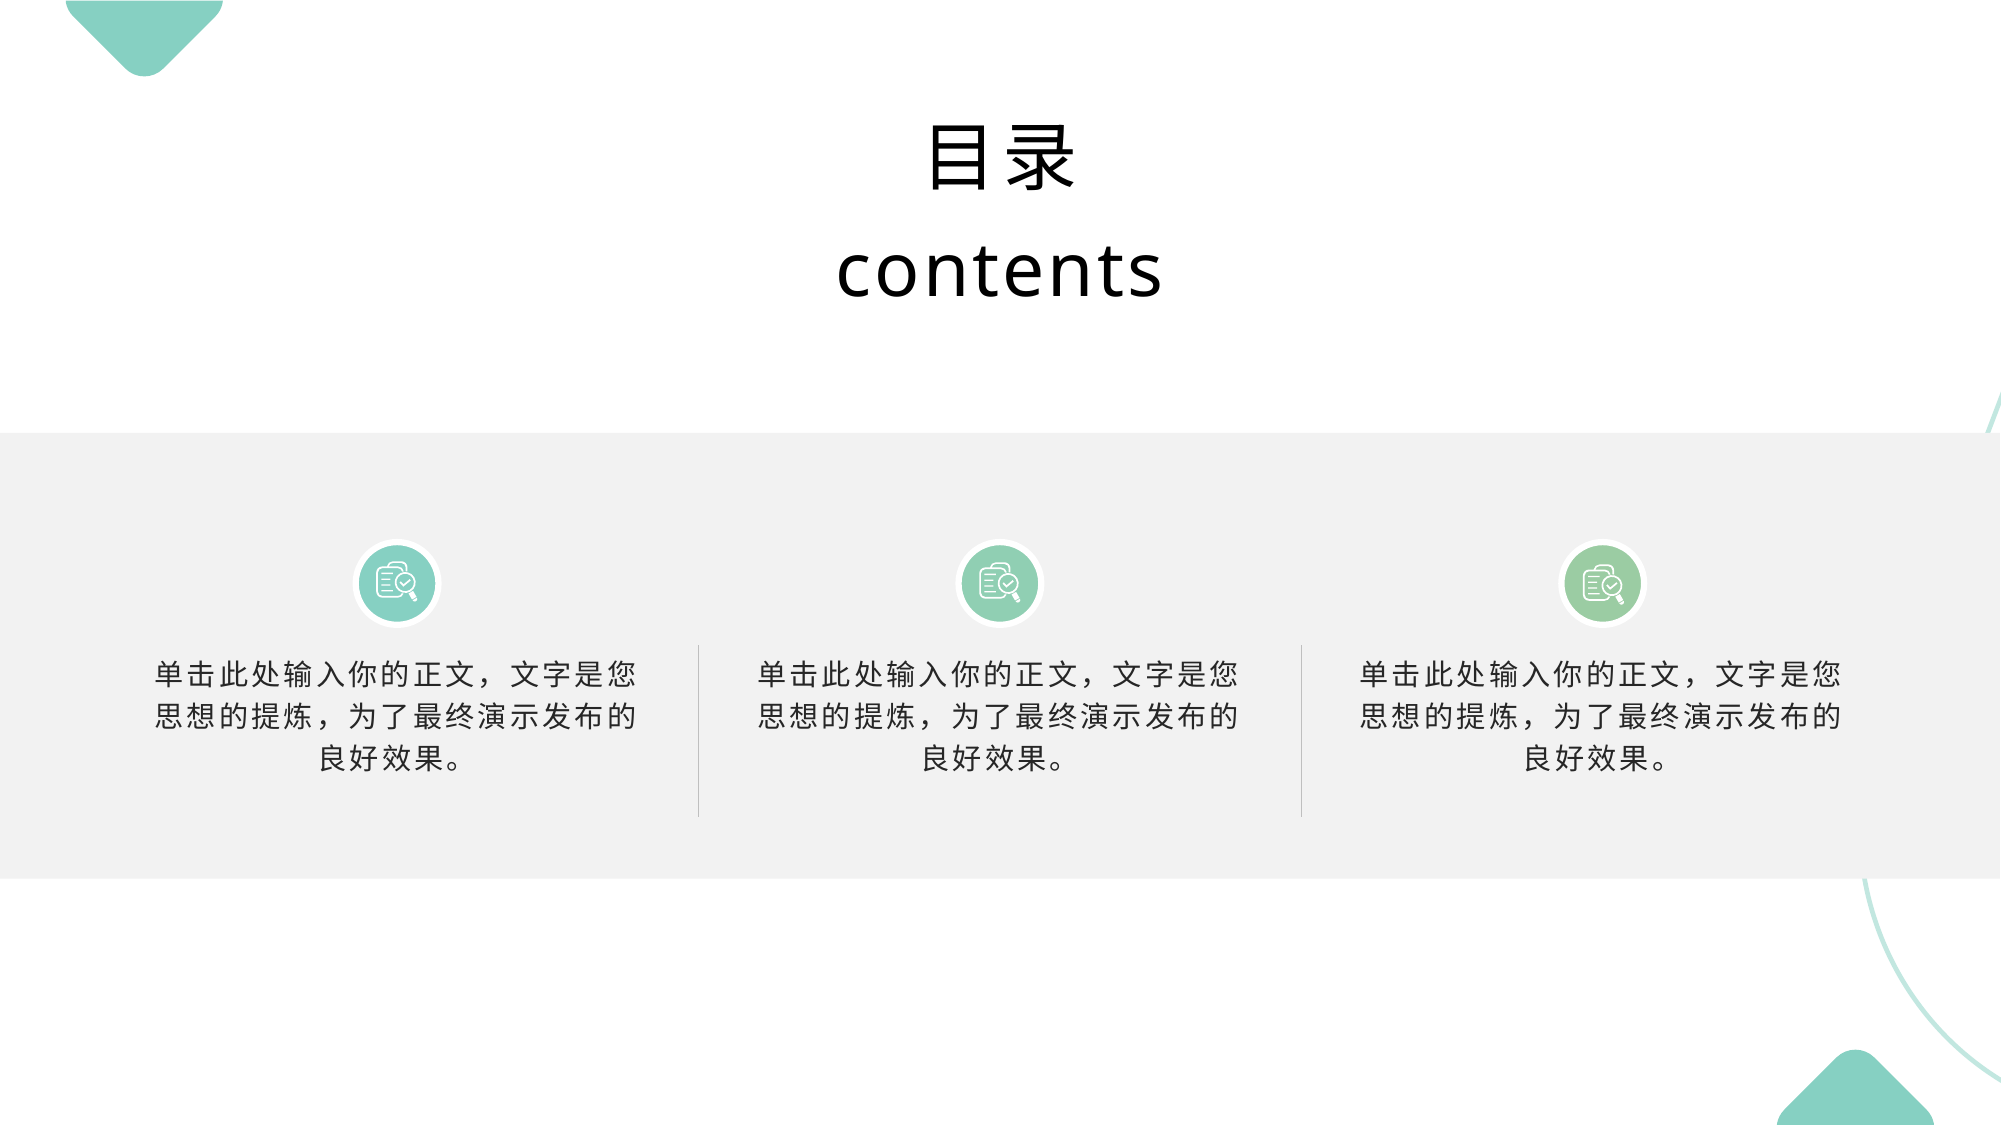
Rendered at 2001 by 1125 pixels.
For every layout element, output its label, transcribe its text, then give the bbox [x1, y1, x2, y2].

text_box [979, 562, 1021, 603]
text_box contents [804, 203, 1196, 320]
text_box [376, 561, 418, 602]
text_box 单击此处输入你的正文，文字是您思想的提炼，为了最终演示发布的良好效果。 [124, 649, 671, 796]
text_box [354, 541, 440, 626]
text_box [1560, 541, 1646, 626]
text_box [0, 432, 2000, 880]
text_box 单击此处输入你的正文，文字是您思想的提炼，为了最终演示发布的良好效果。 [1329, 649, 1876, 796]
text_box [1582, 564, 1625, 605]
text_box [957, 541, 1043, 626]
text_box 目录 [858, 83, 1142, 200]
text_box 单击此处输入你的正文，文字是您思想的提炼，为了最终演示发布的良好效果。 [726, 649, 1274, 796]
